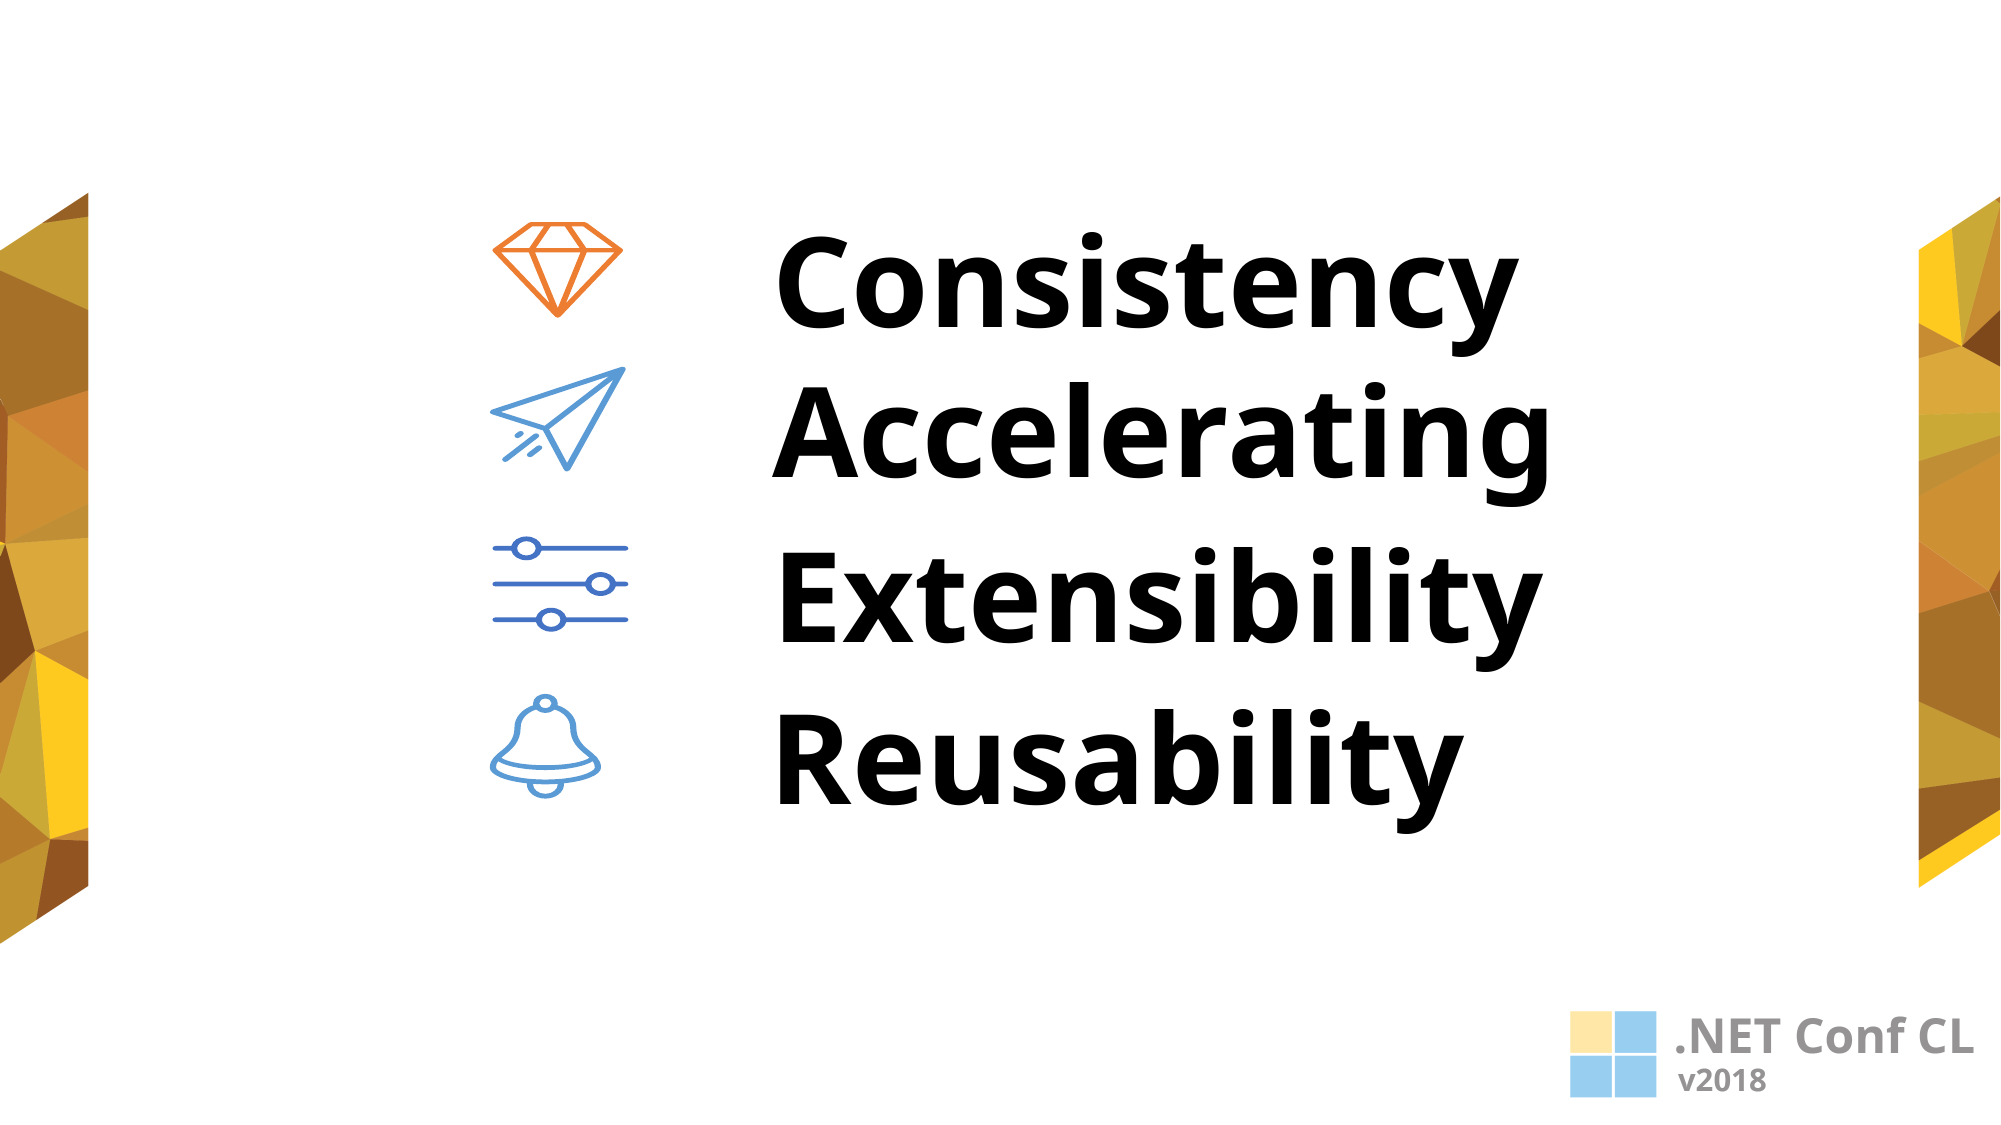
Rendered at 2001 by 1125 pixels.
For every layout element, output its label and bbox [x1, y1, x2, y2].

text_box [489, 195, 1584, 821]
picture [0, 0, 2001, 1125]
